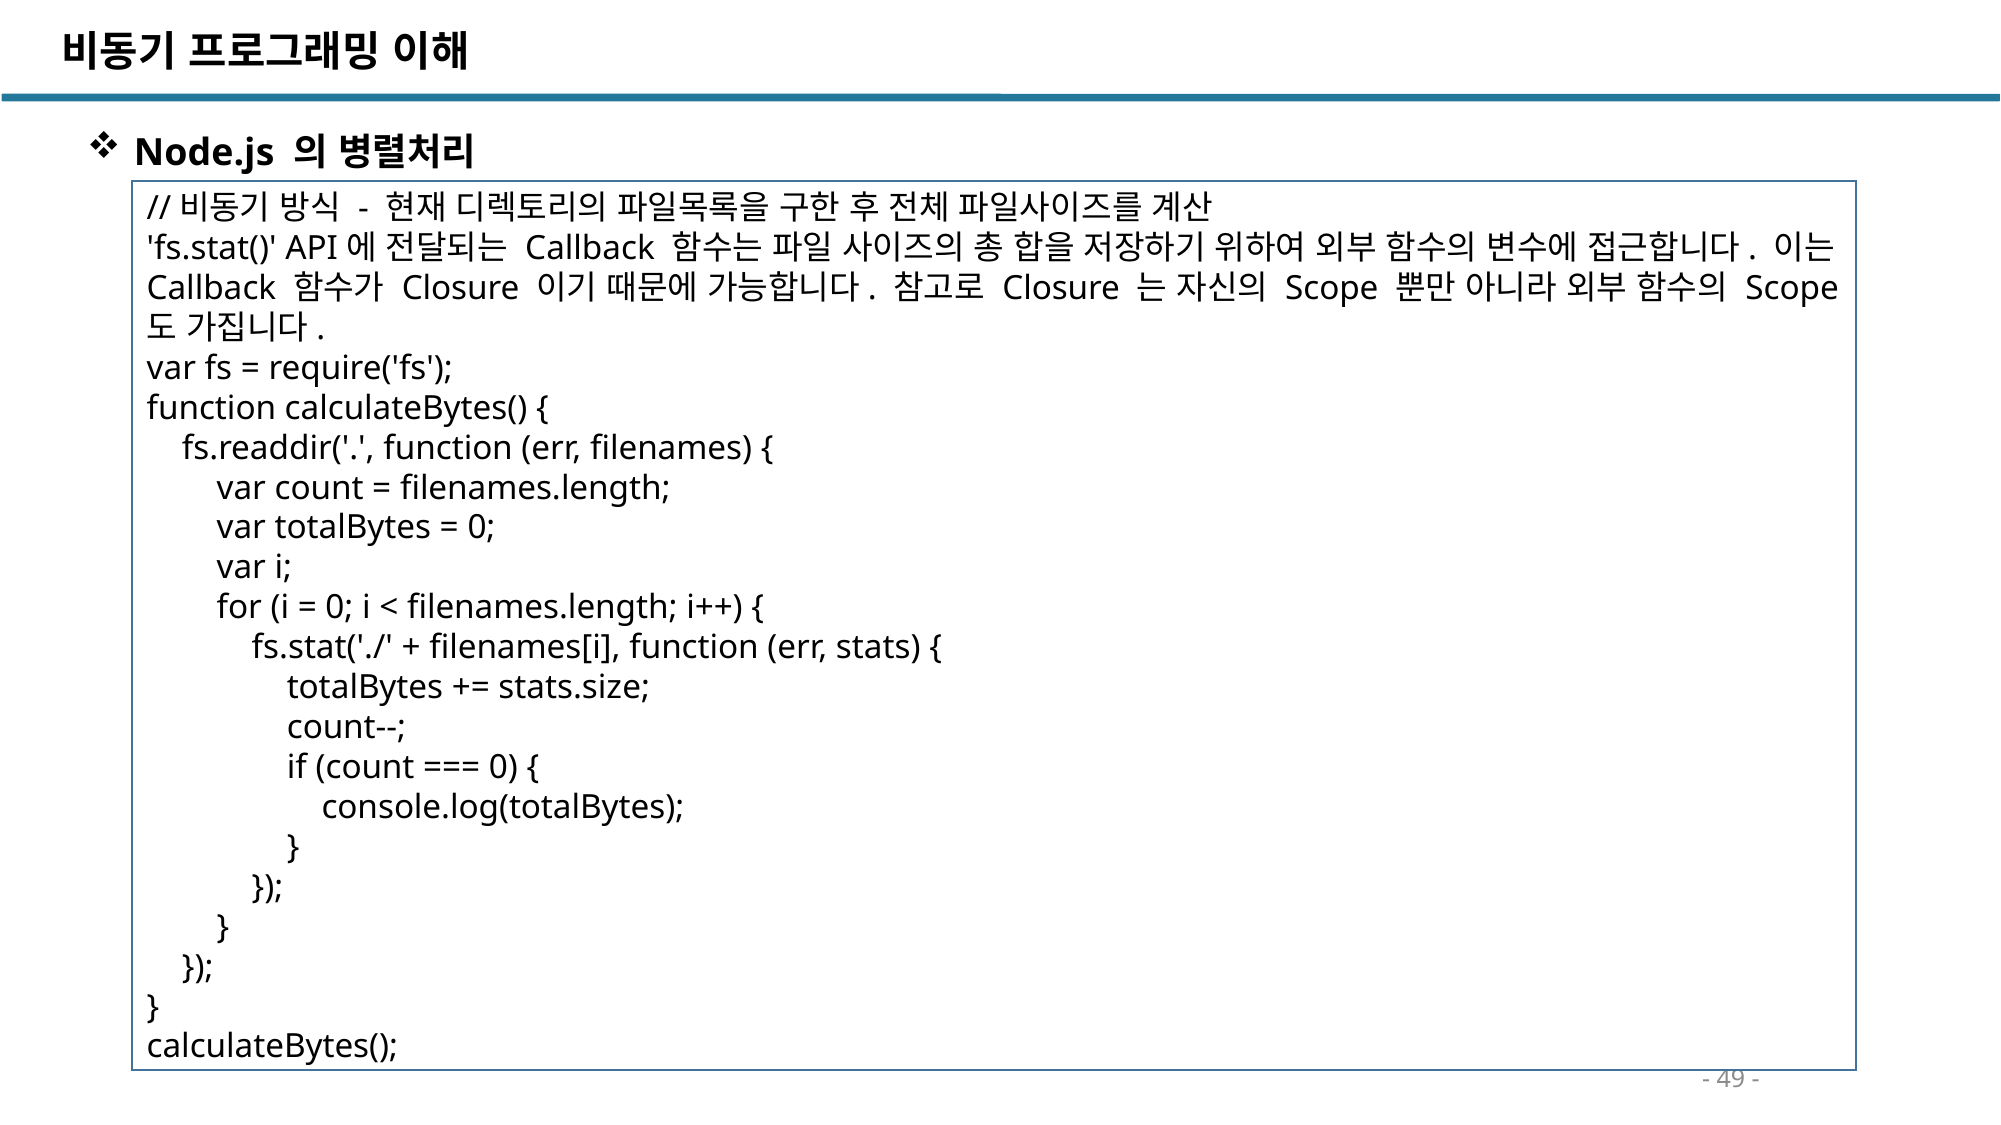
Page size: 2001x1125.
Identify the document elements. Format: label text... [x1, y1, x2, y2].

text_box //비동기 방식 - 현재 디렉토리의 파일목록을 구한 후 전체 파일사이즈를 계산 'fs.stat()' API에 전달되는 Callback 함수는 파일 사이즈의 총 합을 저장하기 위하여 외부 함수의 변수에 접근합니다. 이는 Callback 함수가 Closure 이기 때문에 가능합니다. 참고로 Closure 는 자신의 Scope 뿐만 아니라 외부 함수의 Scope도 가집니다. var fs = require('fs'); function calculateBytes() { fs.readdir('.', function (err, filenames) { var count = filenames.length; var totalBytes = 0; var i; for (i = 0; i < filenames.length; i++) { fs.stat('./' + filenames[i], function (err, stats) { totalBytes += stats.size; count--; if (count === 0) { console.log(totalBytes); } }); } }); } calculateBytes(); [131, 180, 1857, 1071]
slide_number - 49 - [1500, 1061, 1968, 1097]
text_box 비동기 프로그래밍 이해 [46, 23, 1232, 95]
text_box Node.js 의 병렬처리 [72, 120, 1924, 180]
